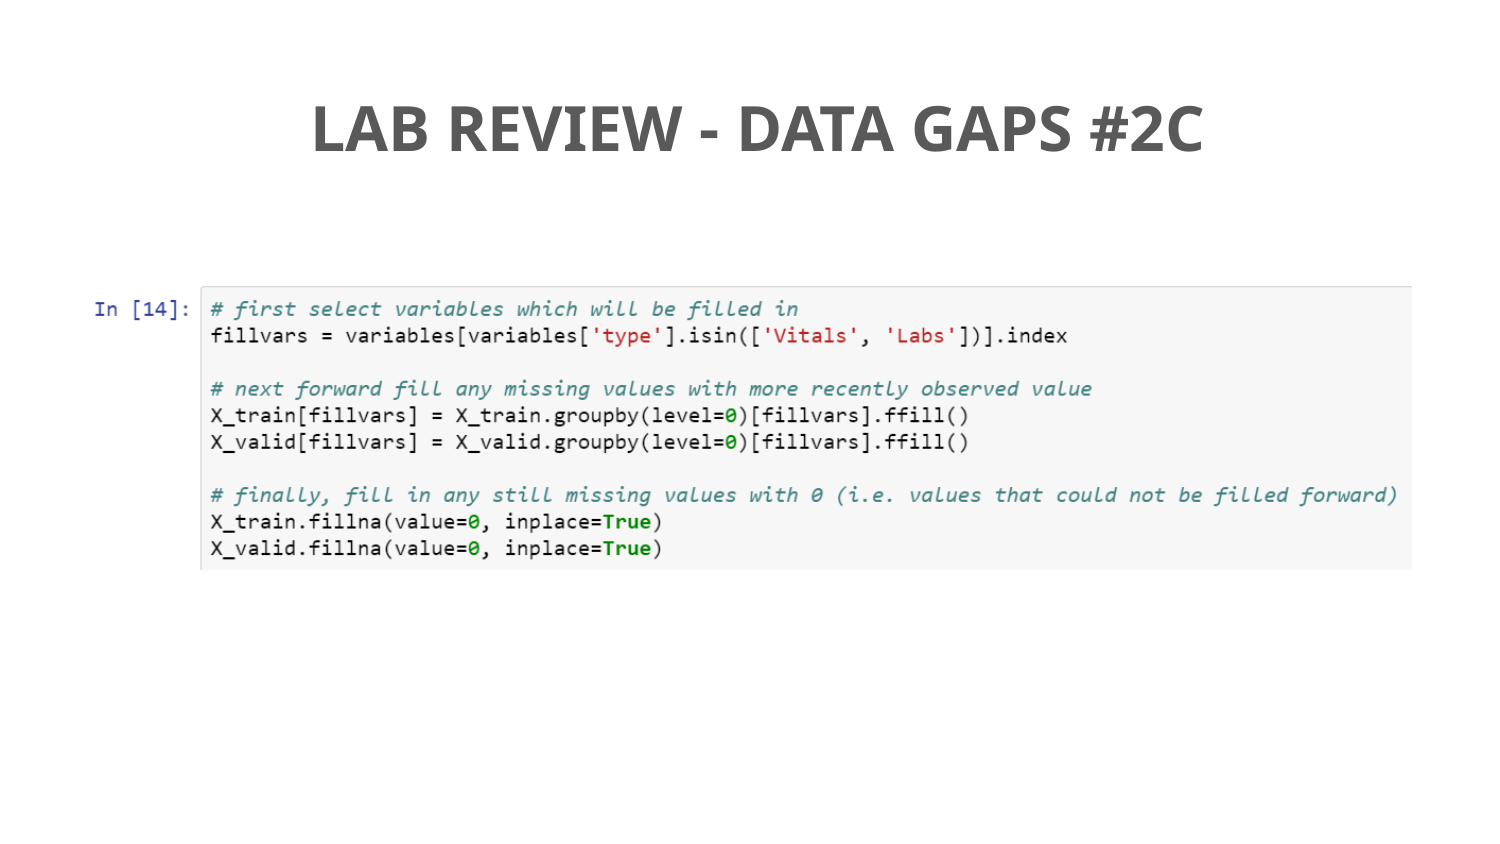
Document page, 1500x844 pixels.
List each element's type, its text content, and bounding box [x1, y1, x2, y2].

title LAB REVIEW - DATA GAPS #2C [68, 90, 1432, 172]
picture [87, 265, 1413, 570]
